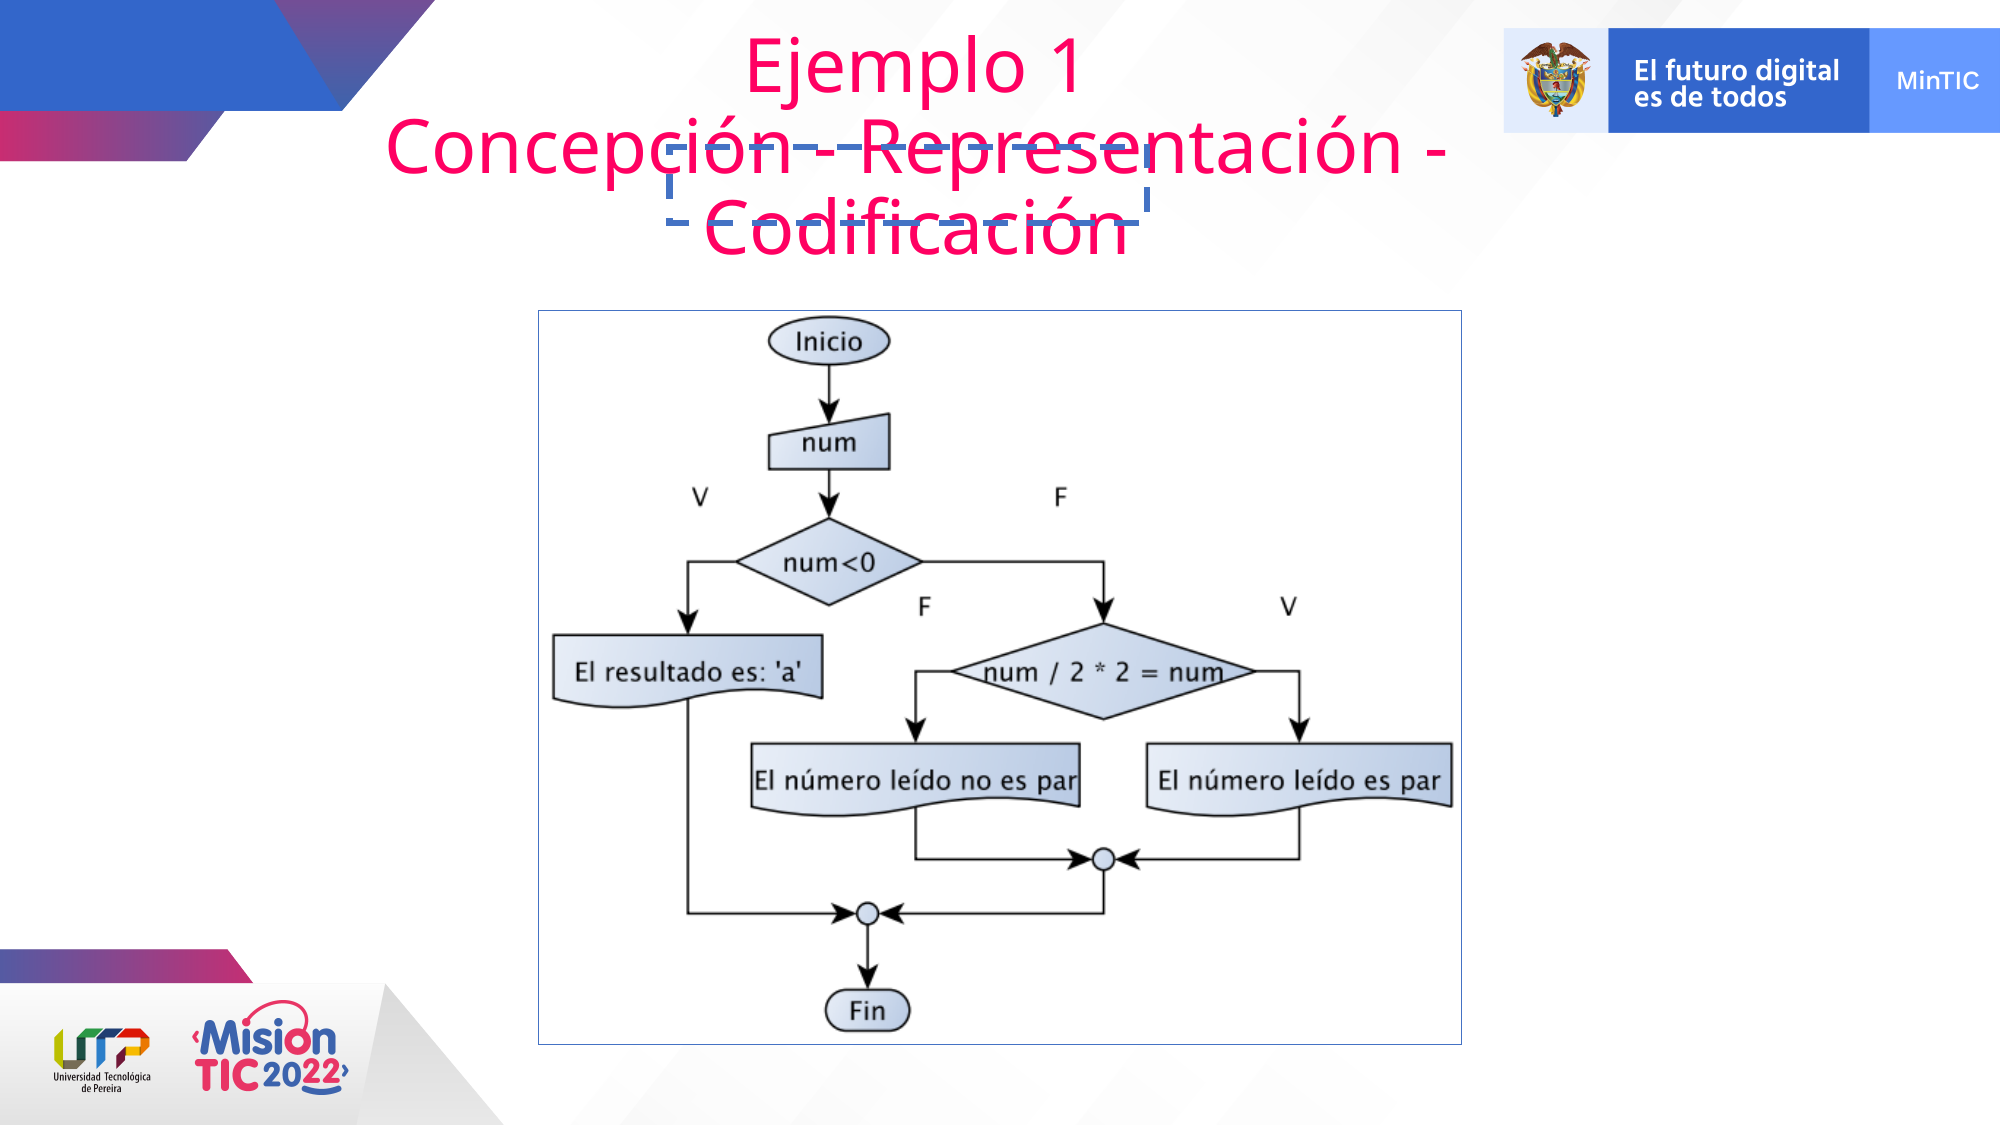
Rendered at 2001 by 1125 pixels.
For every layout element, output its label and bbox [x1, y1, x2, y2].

picture [0, 0, 2000, 1125]
list [538, 310, 1462, 1045]
